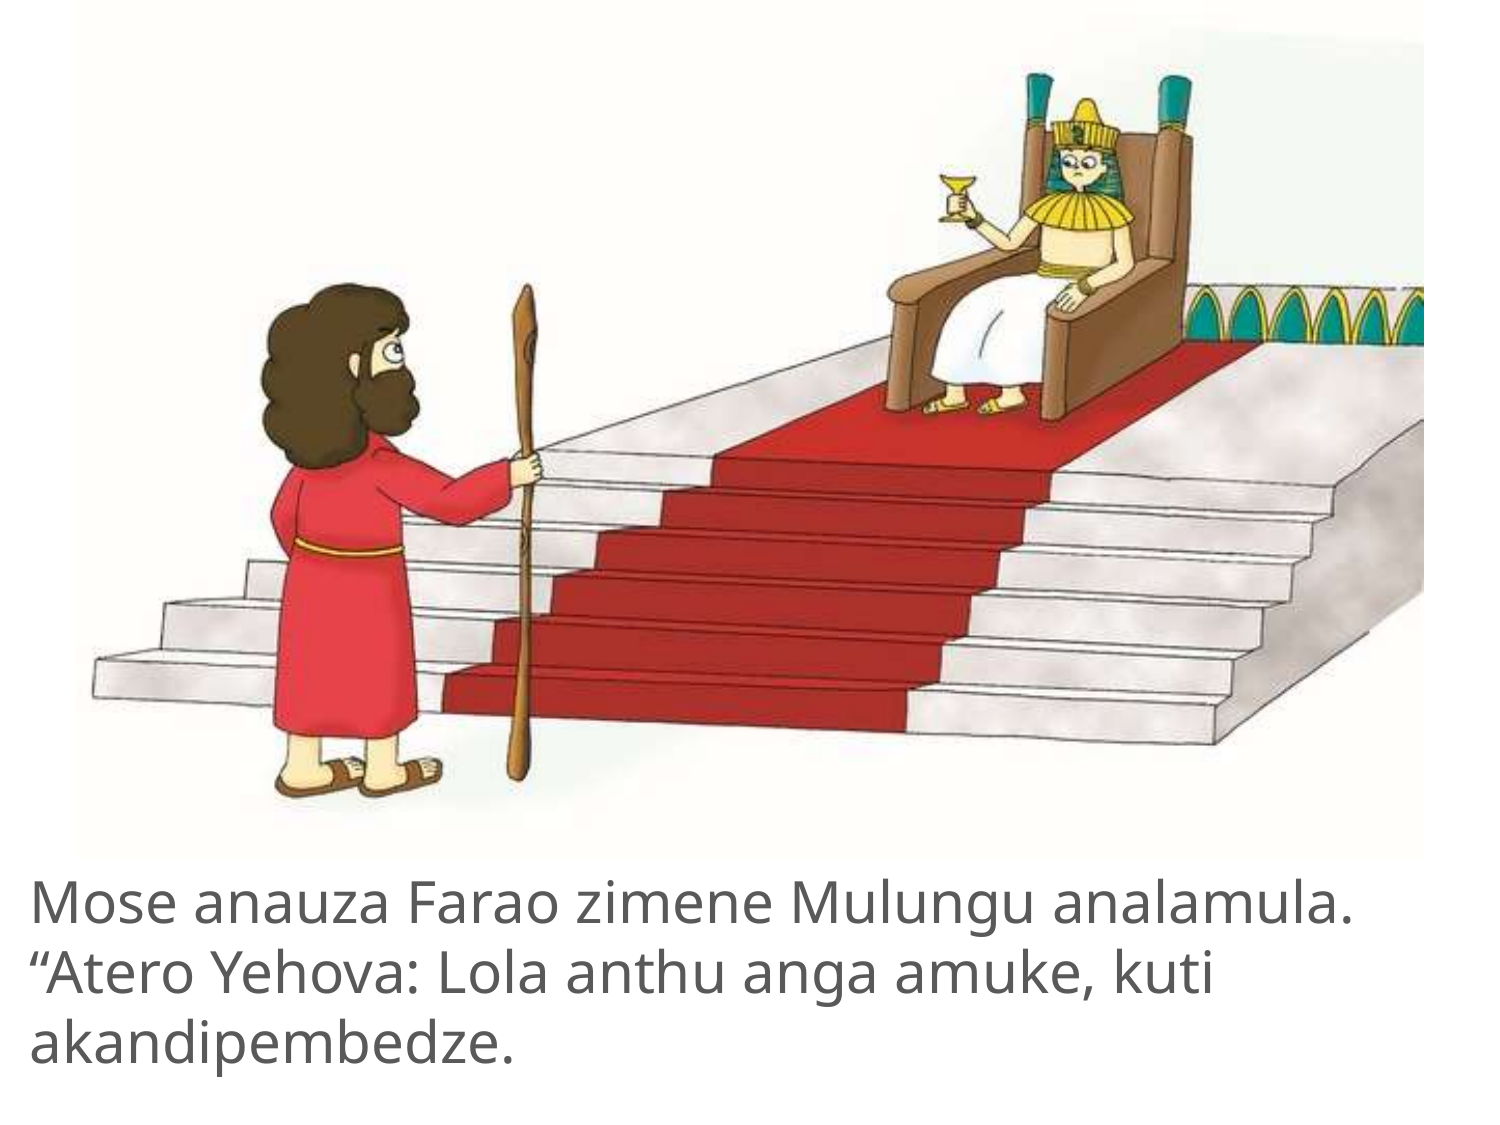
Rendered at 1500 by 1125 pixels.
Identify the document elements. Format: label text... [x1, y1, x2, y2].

text_box Mose anauza Farao zimene Mulungu analamula. “Atero Yehova: Lola anthu anga amuke, kuti akandipembedze. [14, 857, 1486, 1083]
picture [76, 0, 1424, 858]
